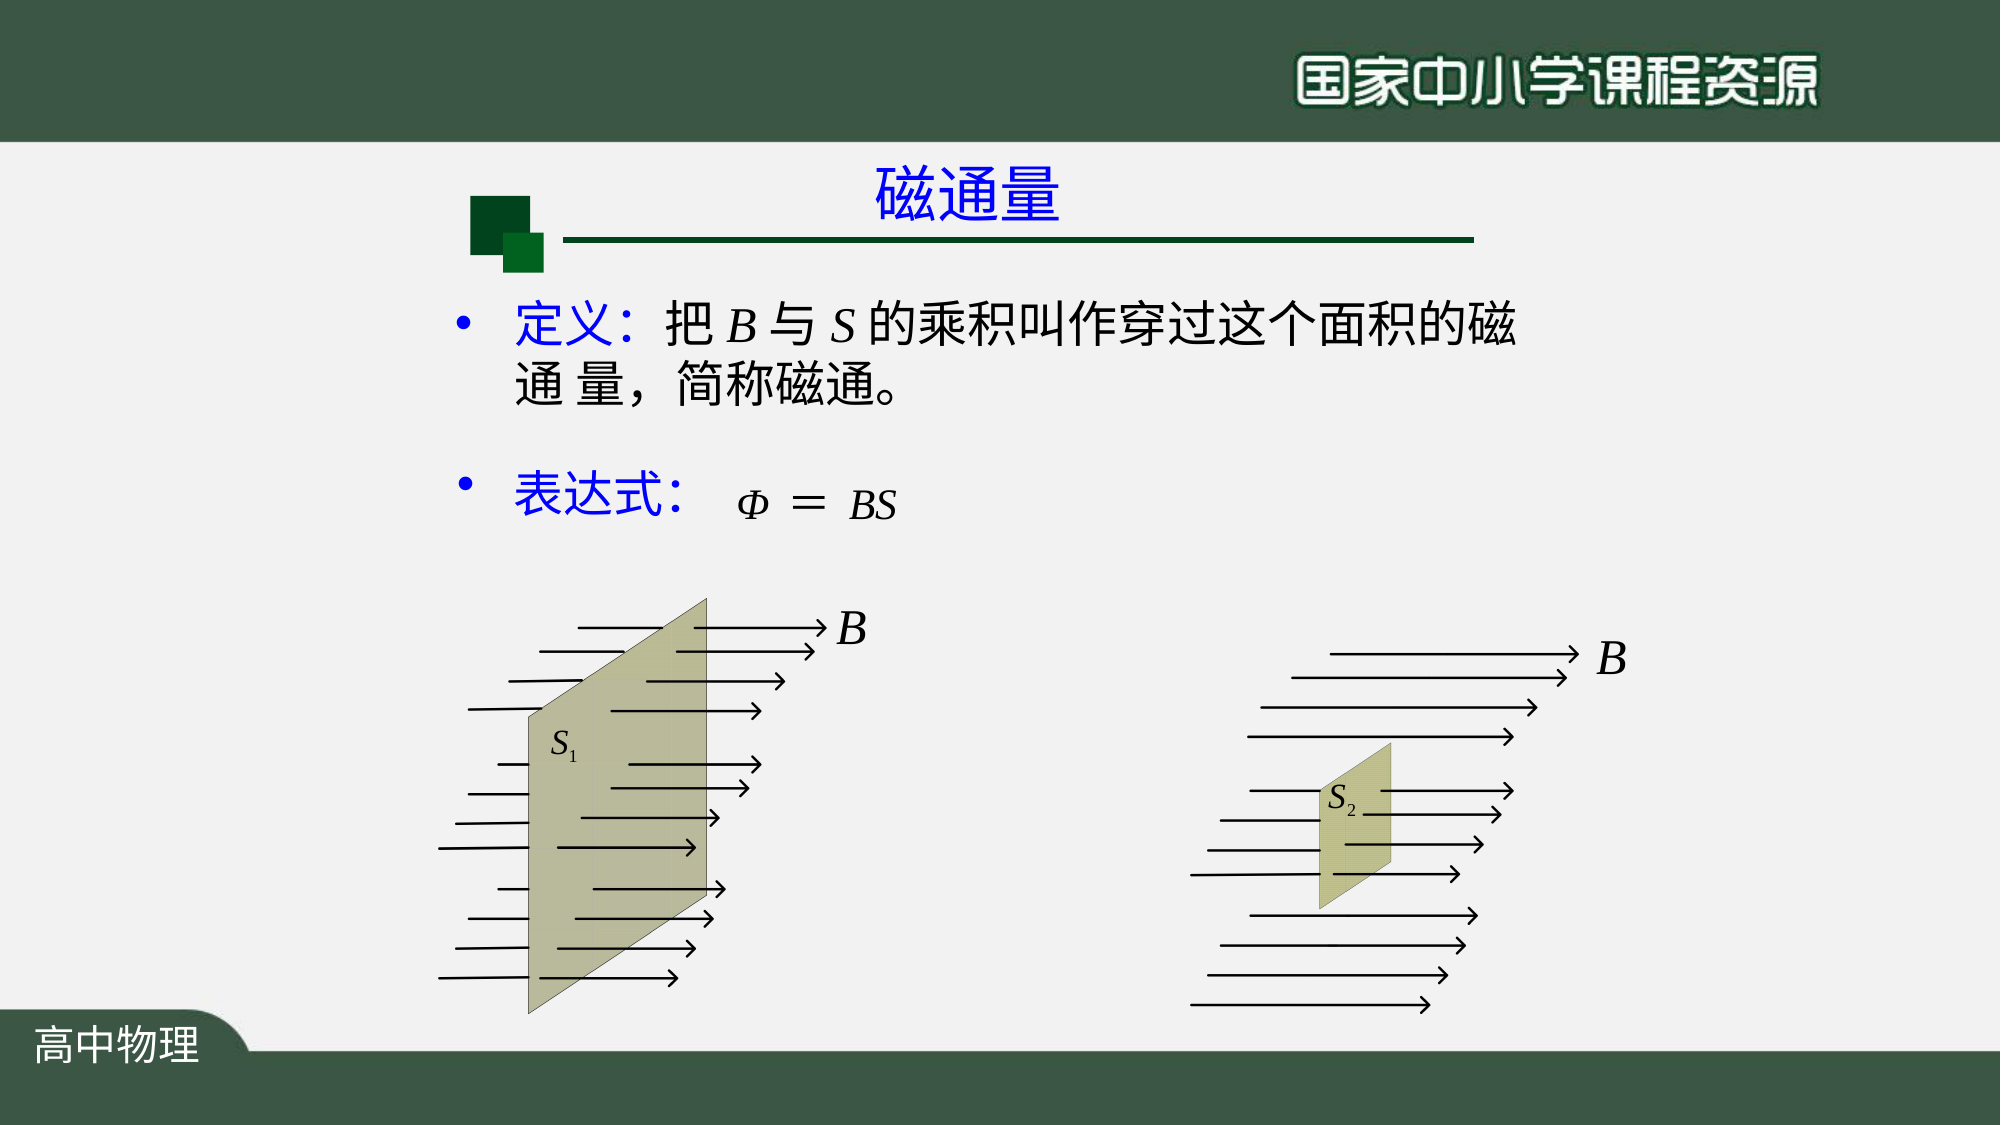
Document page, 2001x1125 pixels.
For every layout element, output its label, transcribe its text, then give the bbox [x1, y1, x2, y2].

text_box [503, 232, 544, 273]
text_box B [1593, 622, 1629, 685]
text_box B [834, 592, 869, 655]
text_box 定义：把B与S的乘积叫作穿过这个面积的磁通 量，简称磁通。 表达式： Φ＝BS [454, 290, 1522, 529]
title 磁通量 [872, 153, 1065, 290]
text_box [435, 595, 829, 1017]
text_box S2 [1326, 770, 1360, 820]
footer 高中物理 [31, 1013, 202, 1125]
text_box [1187, 642, 1582, 1017]
text_box [470, 195, 531, 256]
text_box S1 [548, 716, 580, 766]
picture [0, 0, 2000, 1125]
